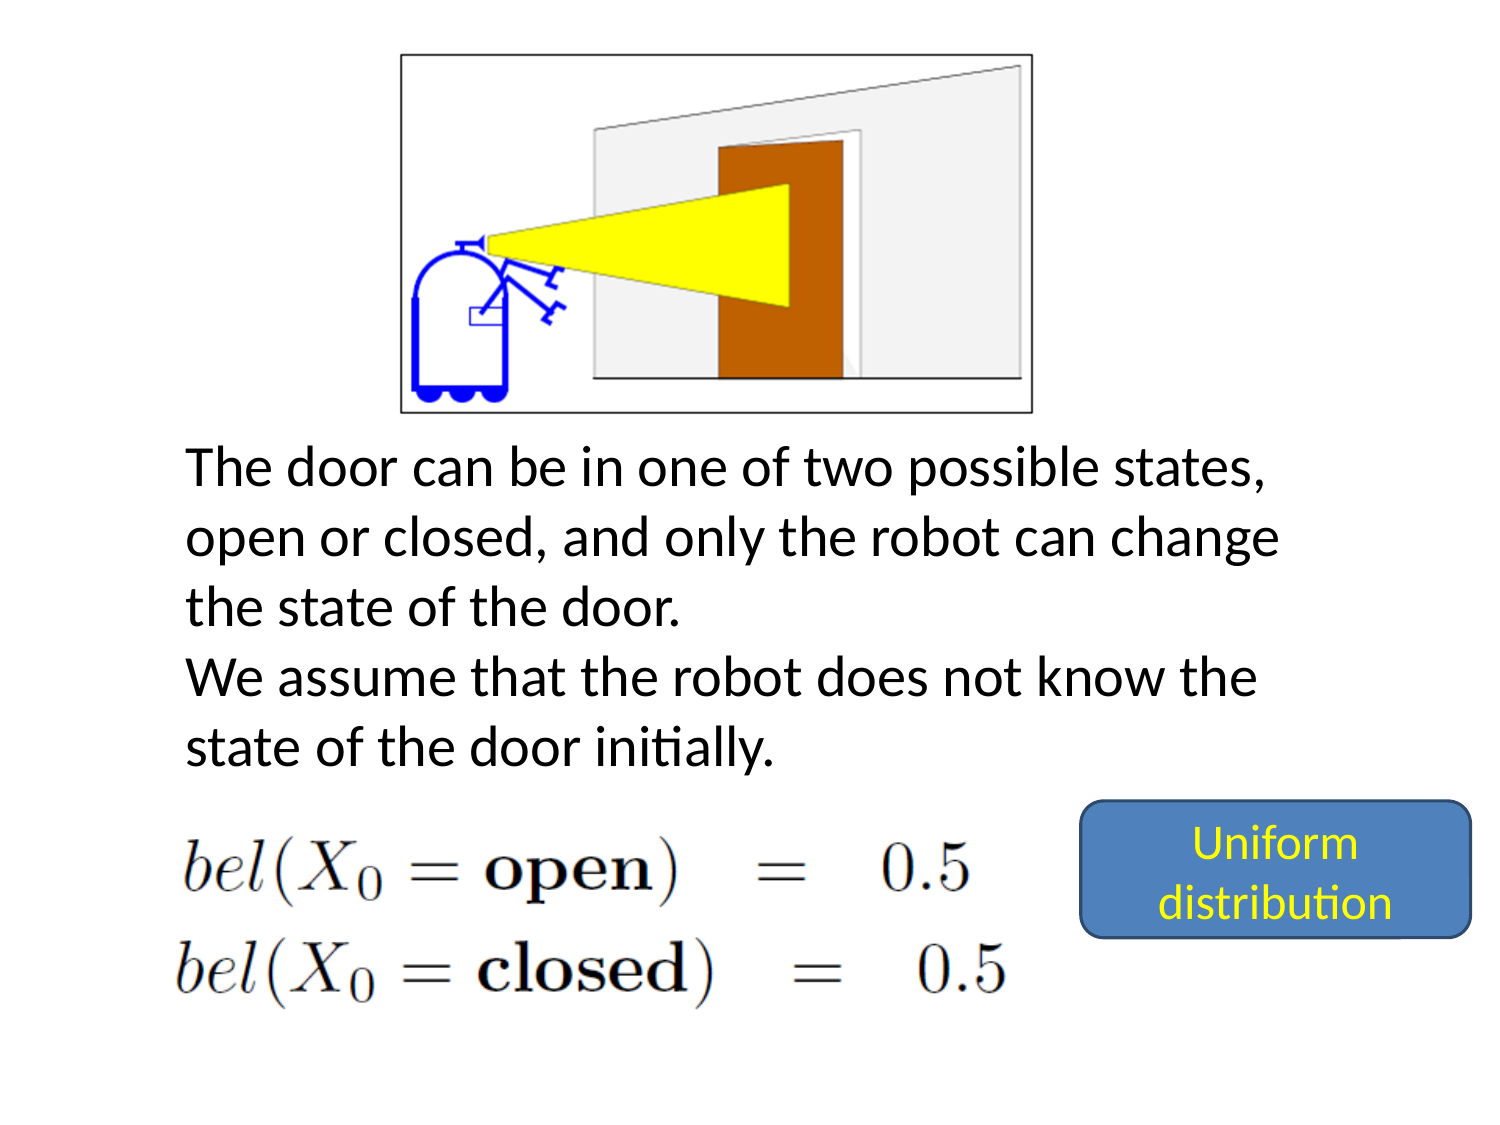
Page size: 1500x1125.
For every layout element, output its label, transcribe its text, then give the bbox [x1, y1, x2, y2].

text_box Uniform distribution [1079, 799, 1473, 940]
picture [170, 826, 977, 912]
picture [170, 925, 1024, 1014]
text_box The door can be in one of two possible states, open or closed, and only the robot can change the state of the door. We assume that the robot does not know the state of the door initially. [171, 420, 1353, 786]
picture [390, 39, 1050, 423]
